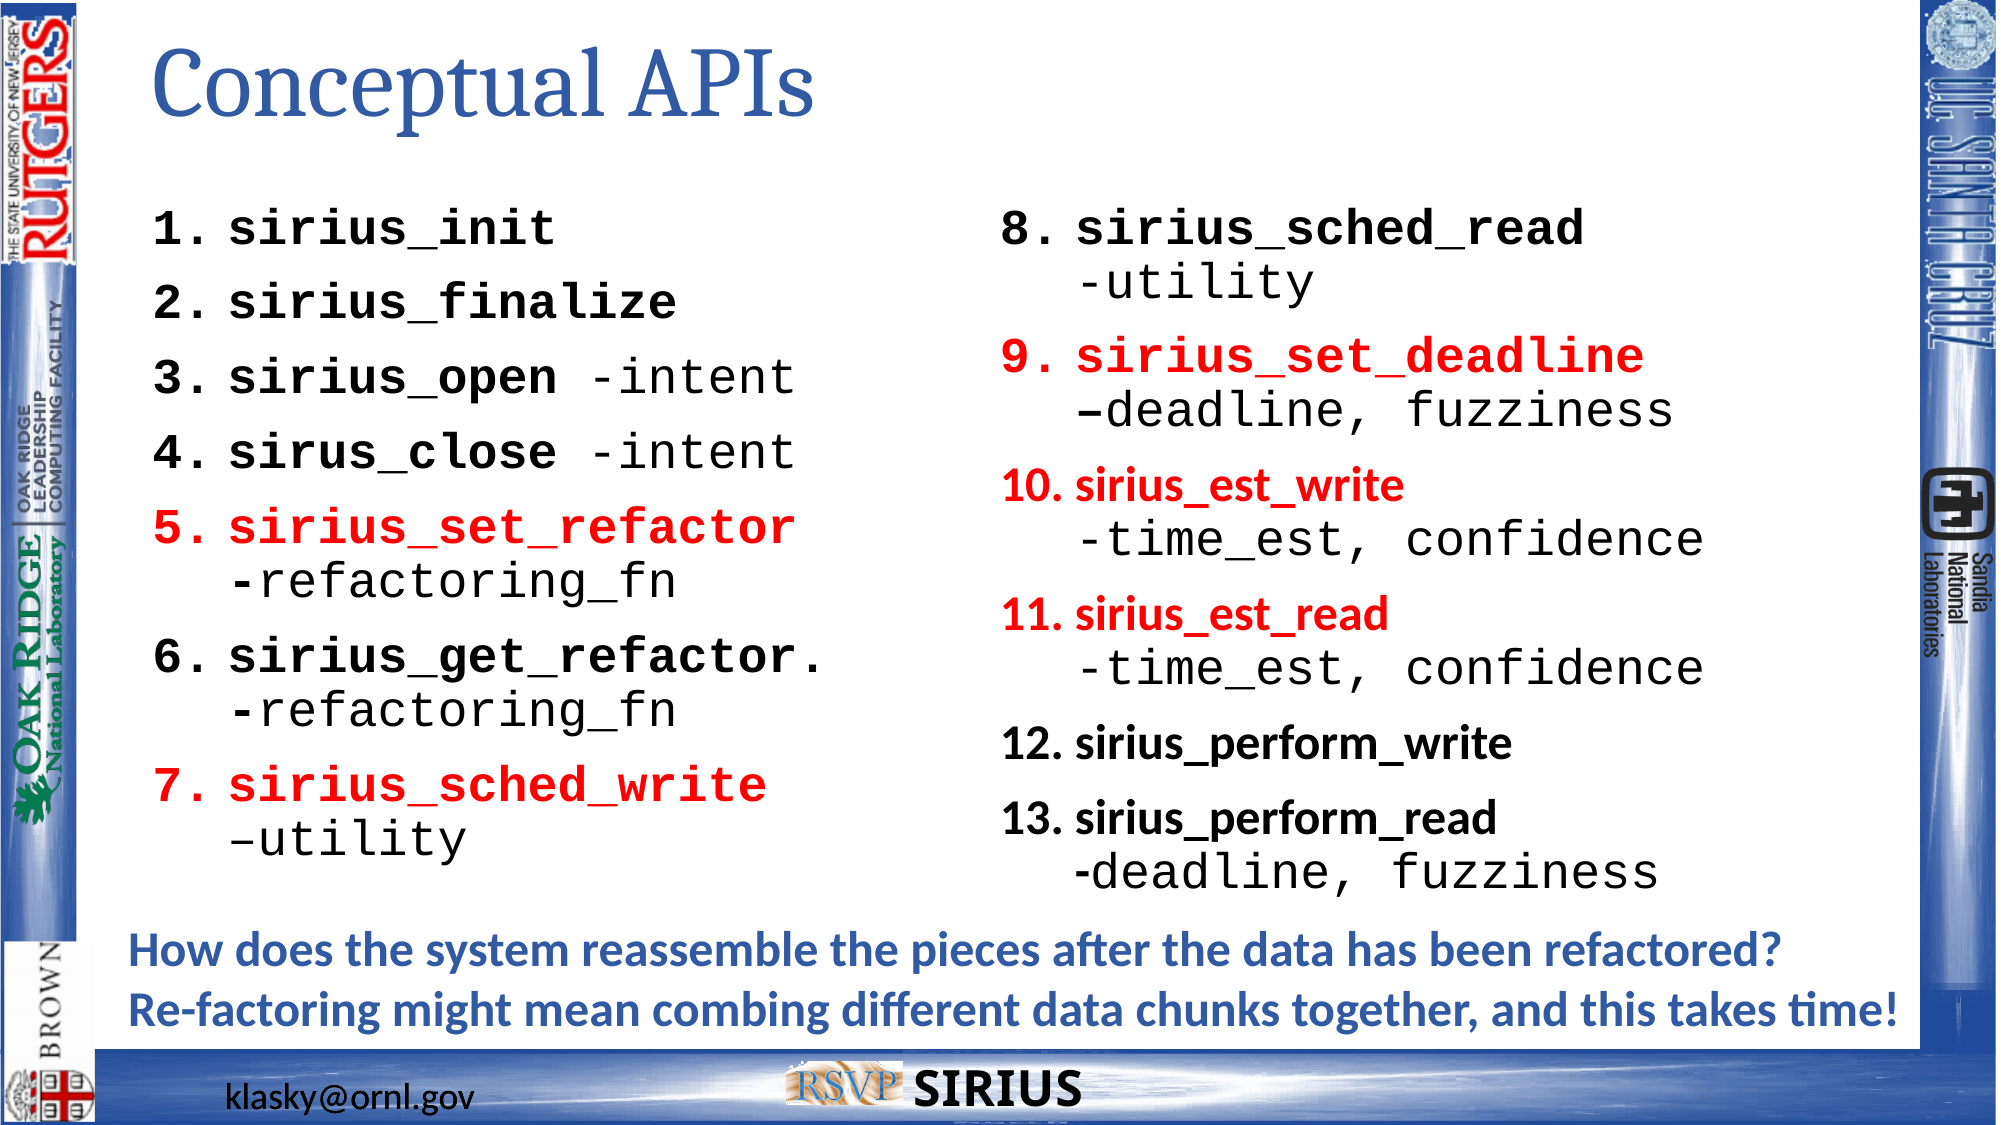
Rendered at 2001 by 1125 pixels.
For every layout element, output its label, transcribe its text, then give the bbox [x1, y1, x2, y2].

picture [5, 942, 94, 1121]
picture [1921, 0, 1995, 348]
picture [786, 1061, 903, 1105]
title Conceptual APIs [137, 19, 1863, 149]
list sirius_init sirius_finalize sirius_open -intent sirus_close -intent sirius_set_refactor -refactoring_fn sirius_get_refactor. -refactoring_fn sirius_sched_write –utility sirius_sched_read -utility sirius_set_deadline –deadline, fuzziness sirius_est_write -time_est, confidence sirius_est_read -time_est, confidence sirius_perform_write sirius_perform_read -deadline, fuzziness [137, 193, 1863, 909]
text_box How does the system reassemble the pieces after the data has been refactored? Re-factoring might mean combing different data chunks together, and this takes time! [113, 909, 1922, 1045]
picture [1921, 465, 1996, 660]
picture [12, 301, 66, 825]
picture [1, 4, 75, 275]
